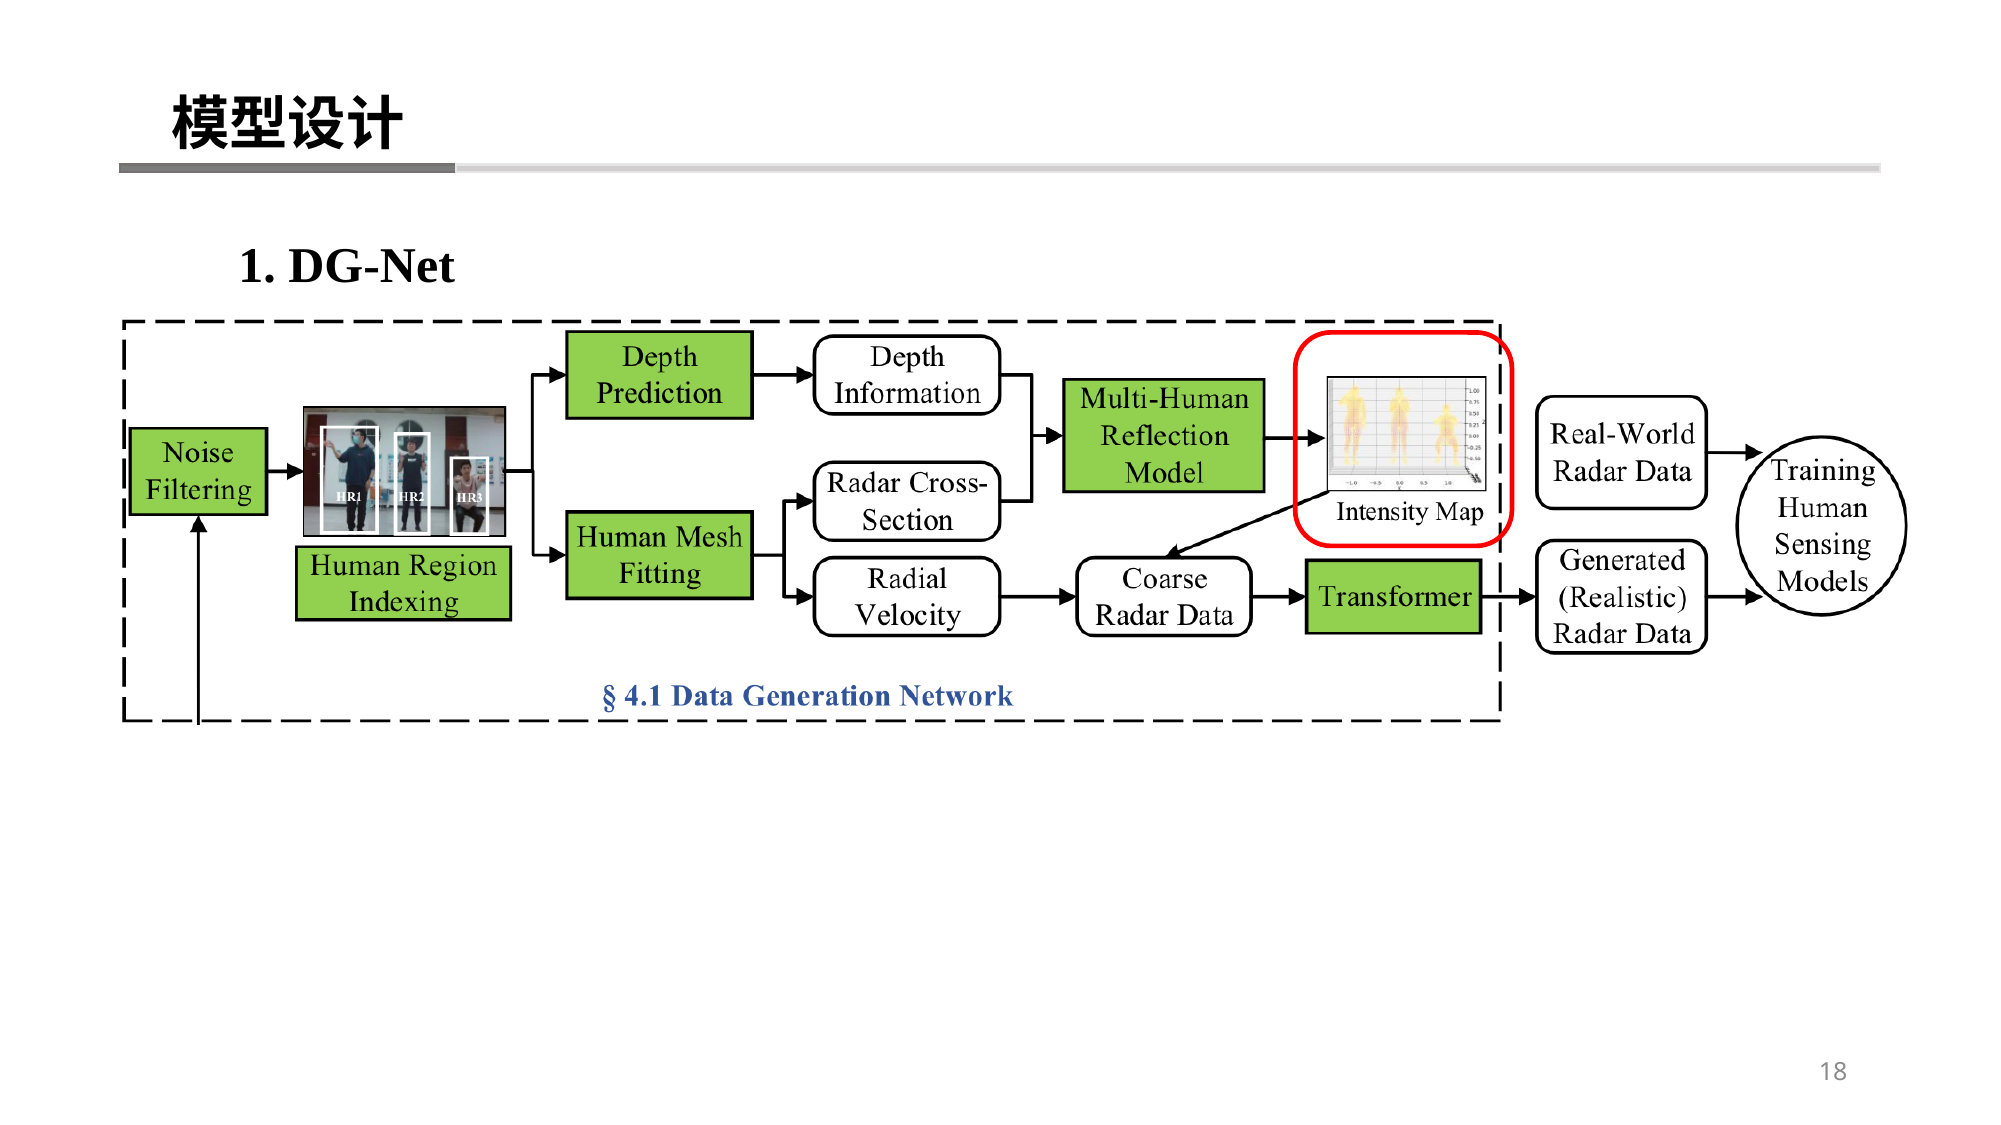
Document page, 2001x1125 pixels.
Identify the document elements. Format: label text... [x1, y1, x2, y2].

slide_number 18 [1412, 1042, 1863, 1103]
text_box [119, 164, 1880, 173]
text_box 1. DG-Net [223, 224, 471, 300]
picture [73, 300, 1970, 725]
text_box 模型设计 [156, 78, 420, 164]
